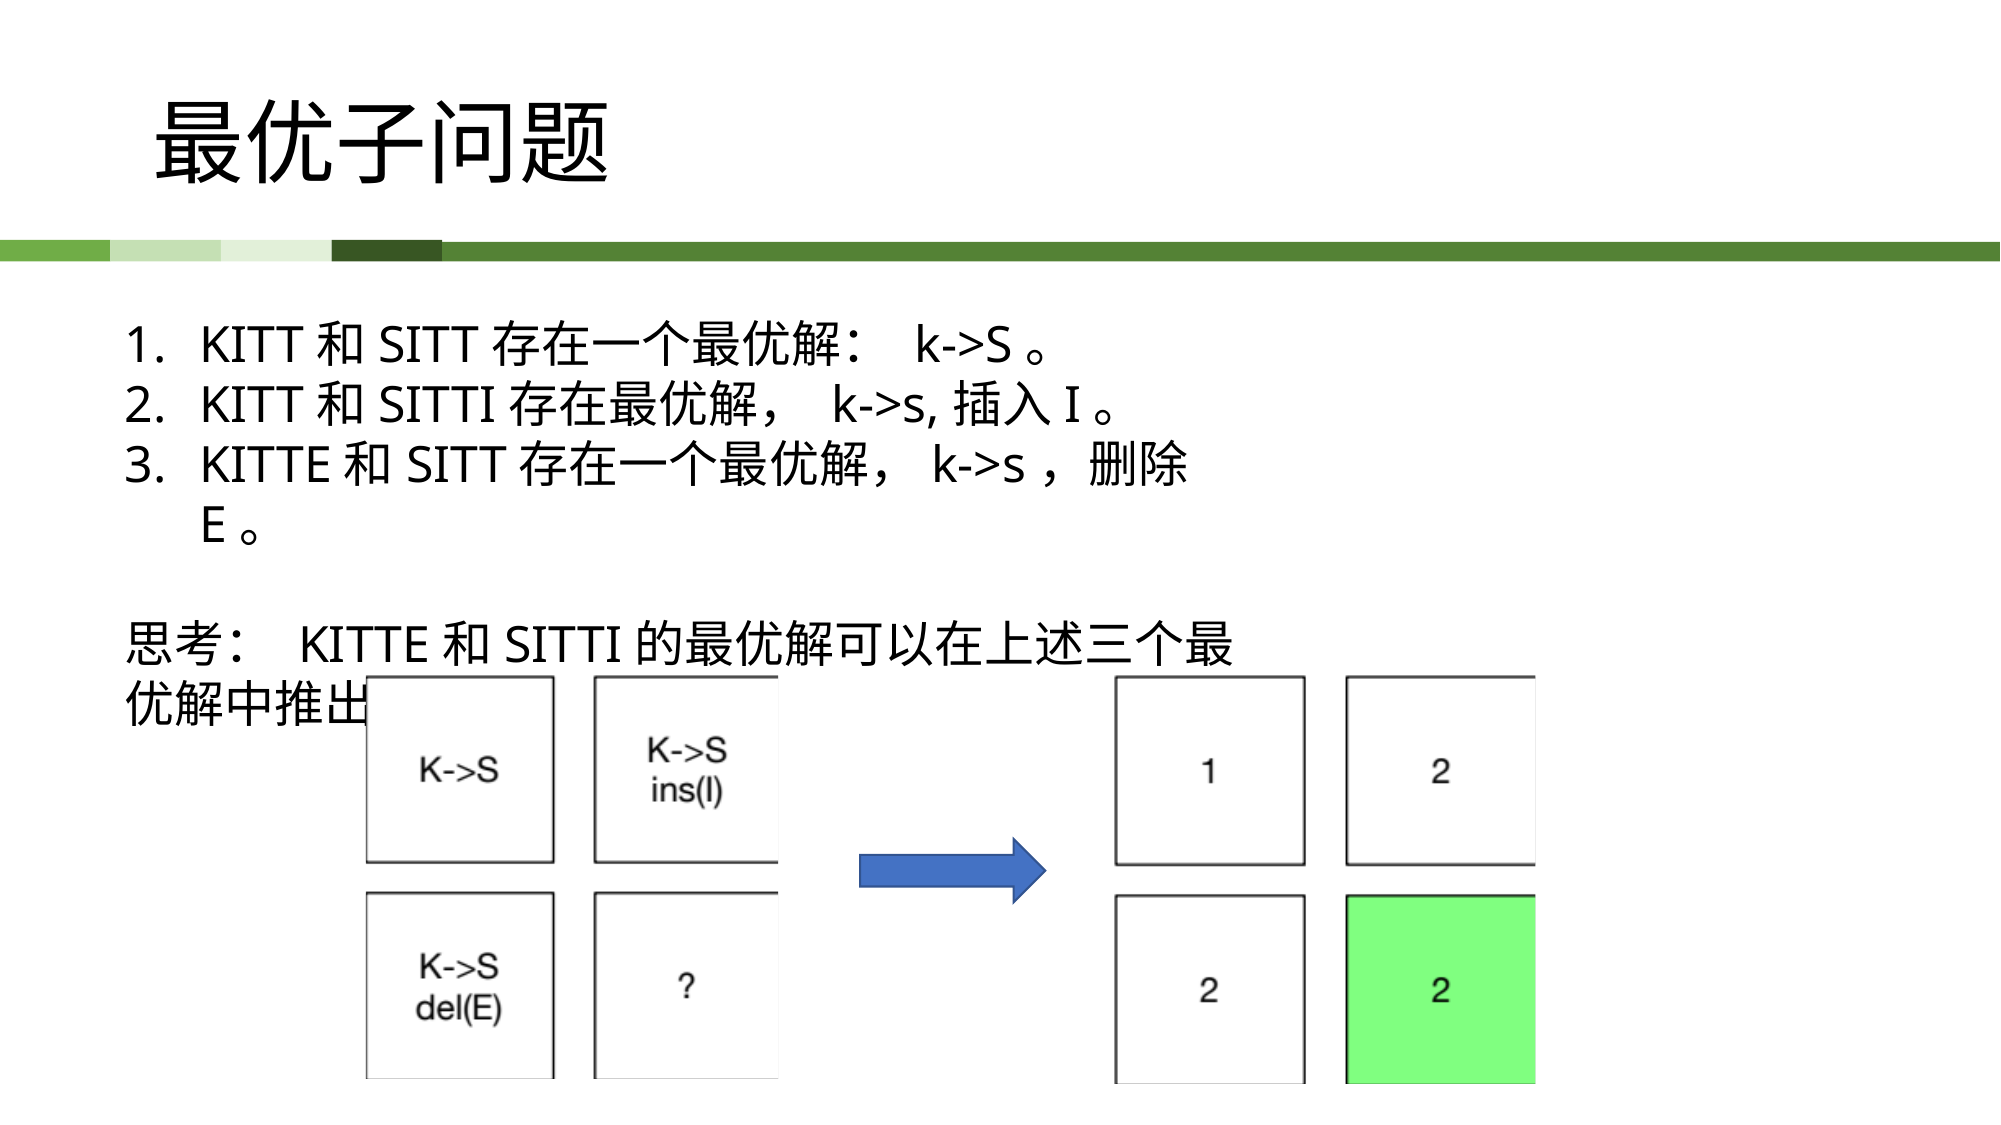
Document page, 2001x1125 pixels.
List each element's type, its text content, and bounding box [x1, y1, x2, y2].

title 最优子问题 [137, 59, 1863, 234]
picture [1113, 674, 1536, 1084]
picture [365, 674, 779, 1079]
text_box [859, 836, 1047, 905]
text_box KITT和SITT存在一个最优解： k->S。 KITT和SITTI存在最优解， k->s,插入I。 KITTE和SITT存在一个最优解，k->s，删除E。 思考： KITTE和SITTI的最优解可以在上述三个最优解中推出。 [110, 304, 1280, 800]
